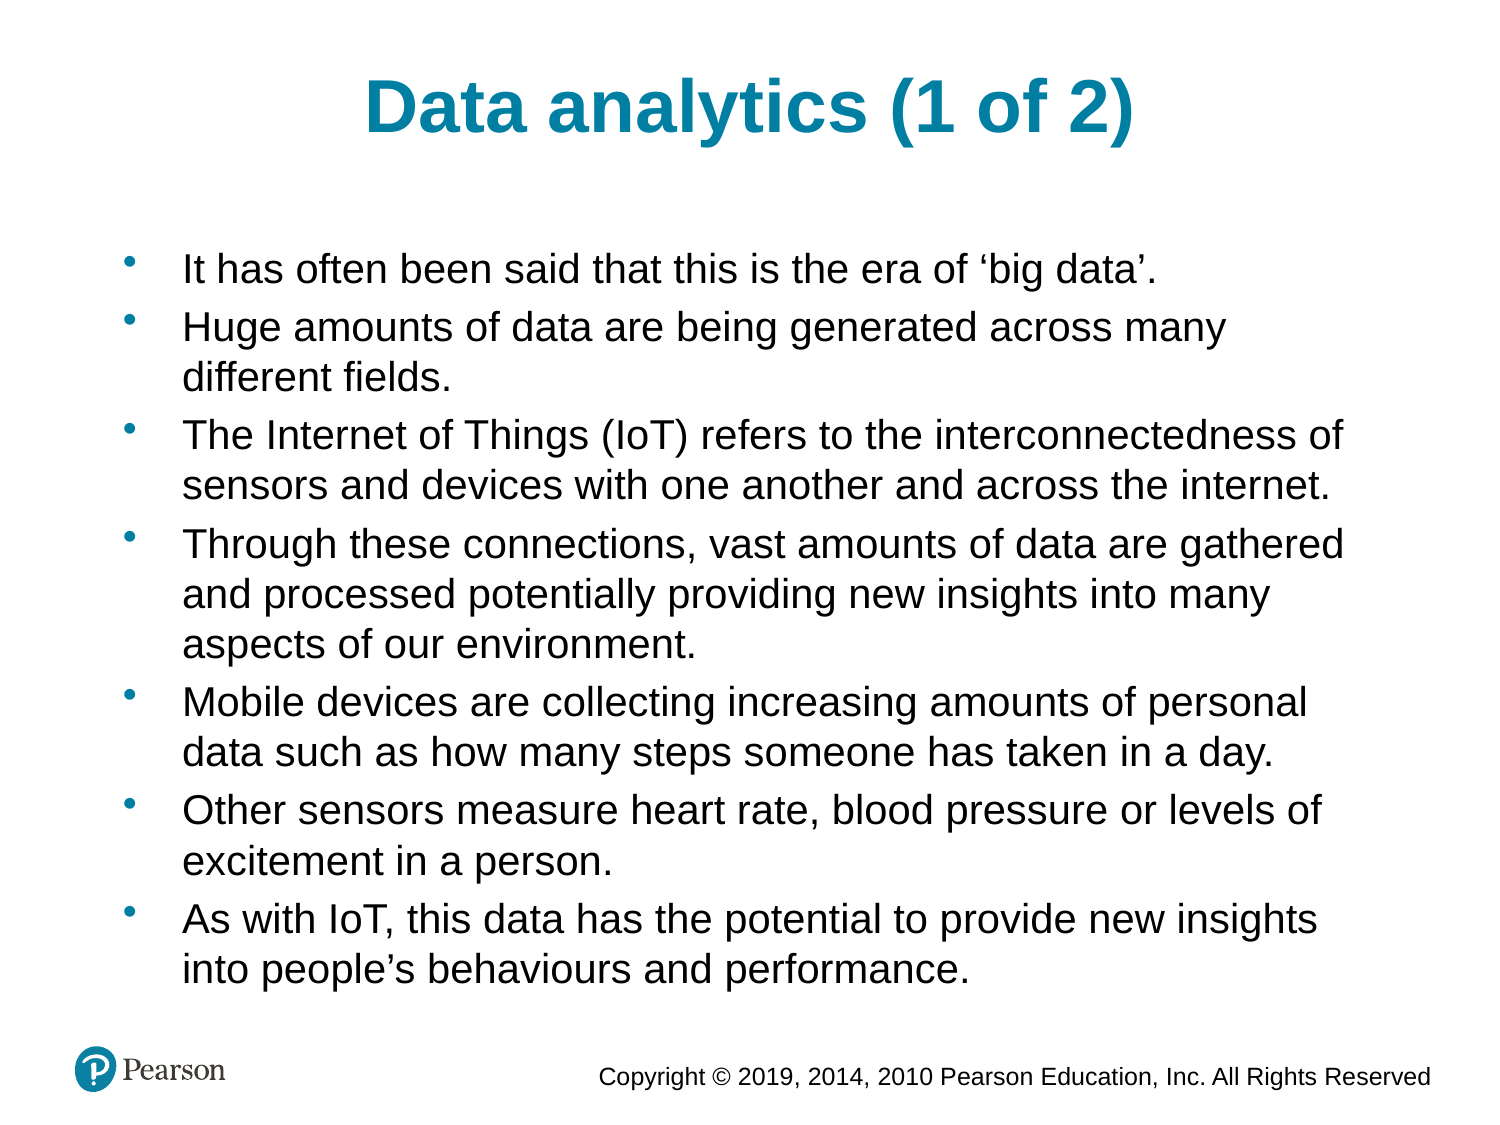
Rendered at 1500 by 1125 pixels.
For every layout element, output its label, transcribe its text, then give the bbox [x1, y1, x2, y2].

list It has often been said that this is the era of ‘big data’. Huge amounts of data are being generated across many different fields. The Internet of Things (IoT) refers to the interconnectedness of sensors and devices with one another and across the internet. Through these connections, vast amounts of data are gathered and processed potentially providing new insights into many aspects of our environment. Mobile devices are collecting increasing amounts of personal data such as how many steps someone has taken in a day. Other sensors measure heart rate, blood pressure or levels of excitement in a person. As with IoT, this data has the potential to provide new insights into people’s behaviours and performance. [107, 233, 1402, 1010]
title Data analytics (1 of 2) [103, 43, 1397, 163]
